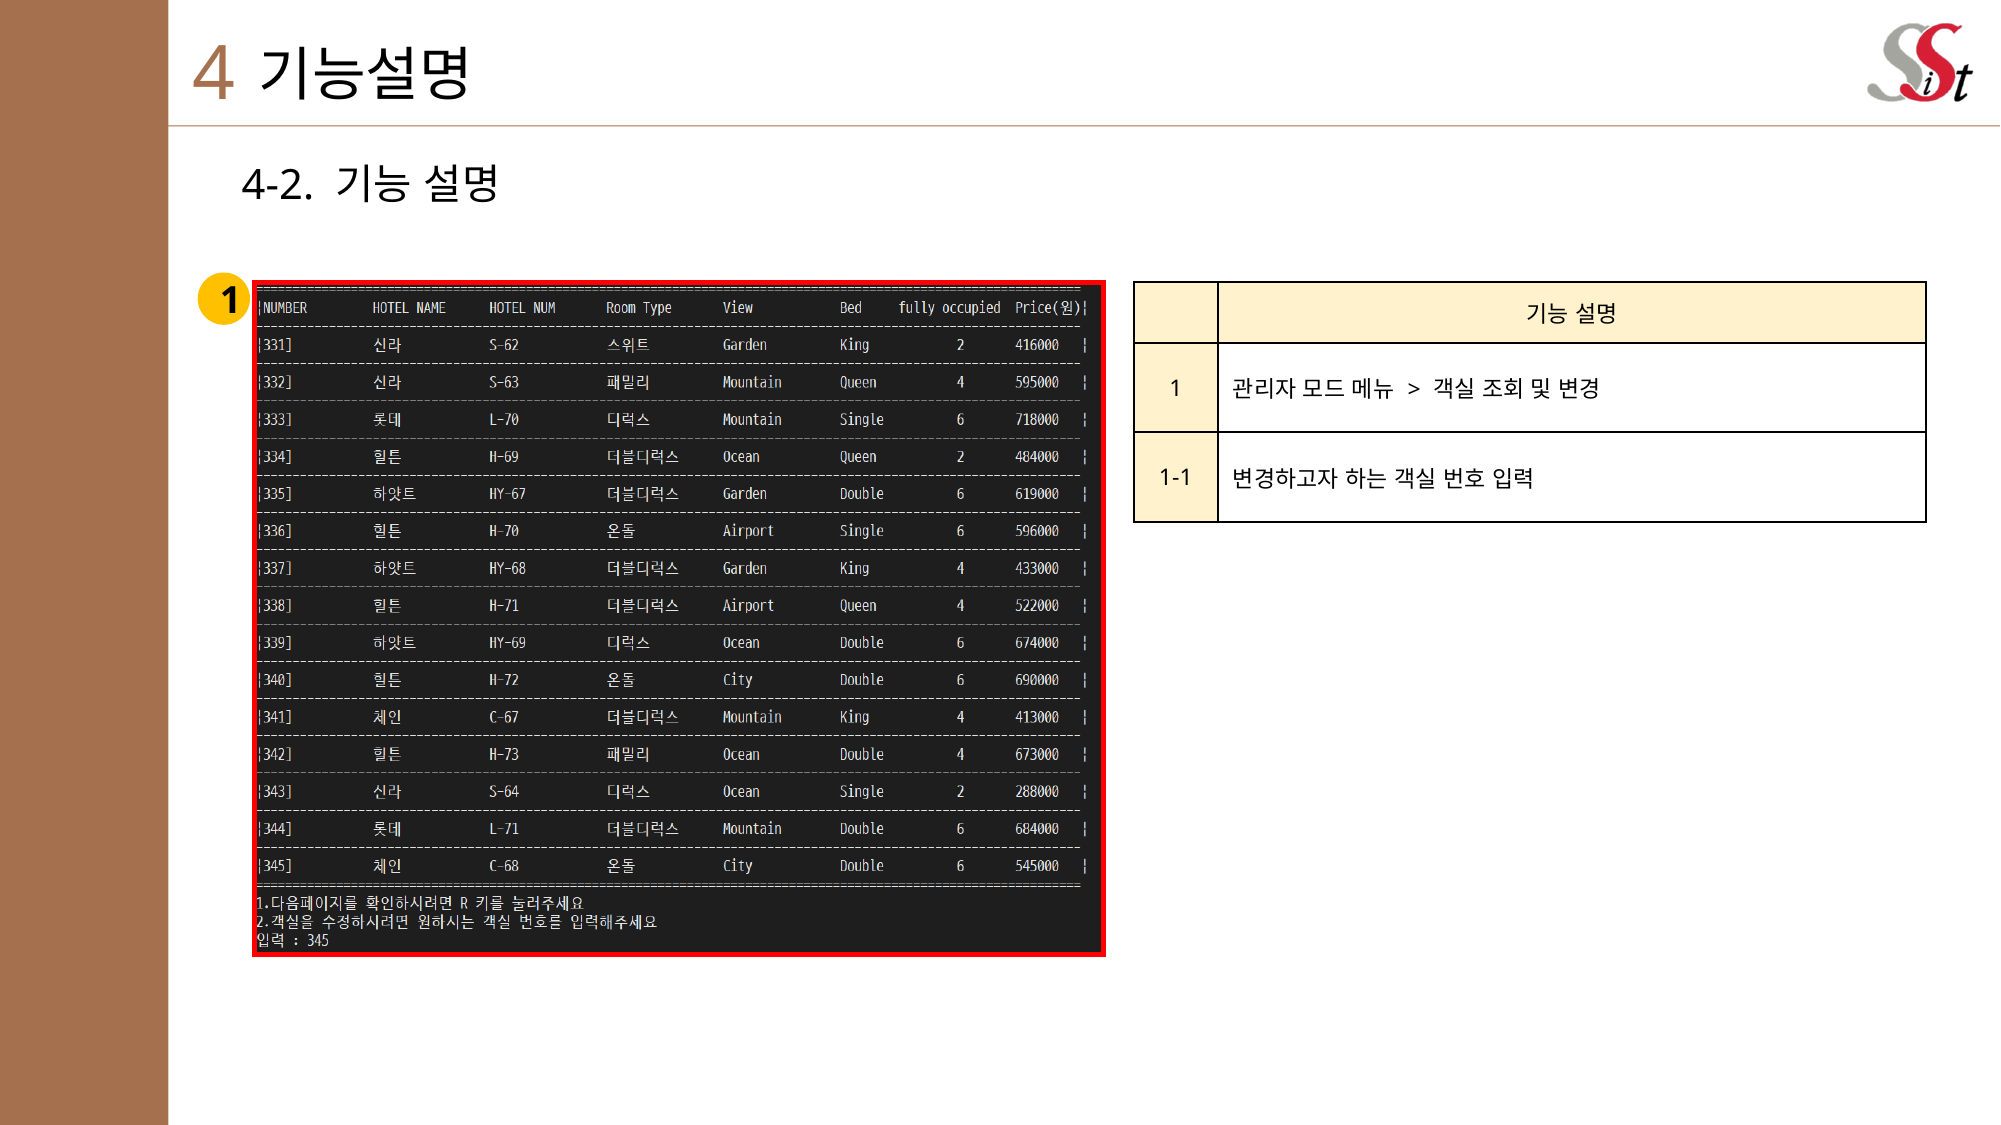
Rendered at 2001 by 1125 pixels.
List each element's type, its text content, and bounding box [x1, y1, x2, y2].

table_cell 1 [1135, 344, 1217, 431]
table_cell 1-1 [1135, 433, 1217, 521]
table_cell 변경하고자 하는 객실 번호 입력 [1219, 433, 1925, 521]
table_header [1135, 283, 1217, 342]
text_box 4-2. 기능 설명 [226, 150, 748, 216]
text_box 기능설명 [255, 29, 765, 114]
picture [254, 282, 1104, 955]
picture [1855, 11, 1994, 115]
table_cell 관리자 모드 메뉴 > 객실 조회 및 변경 [1219, 344, 1925, 431]
table_header 기능 설명 [1219, 283, 1925, 342]
text_box 4 [177, 17, 255, 123]
text_box [0, 0, 169, 1125]
text_box 1 [196, 271, 252, 326]
